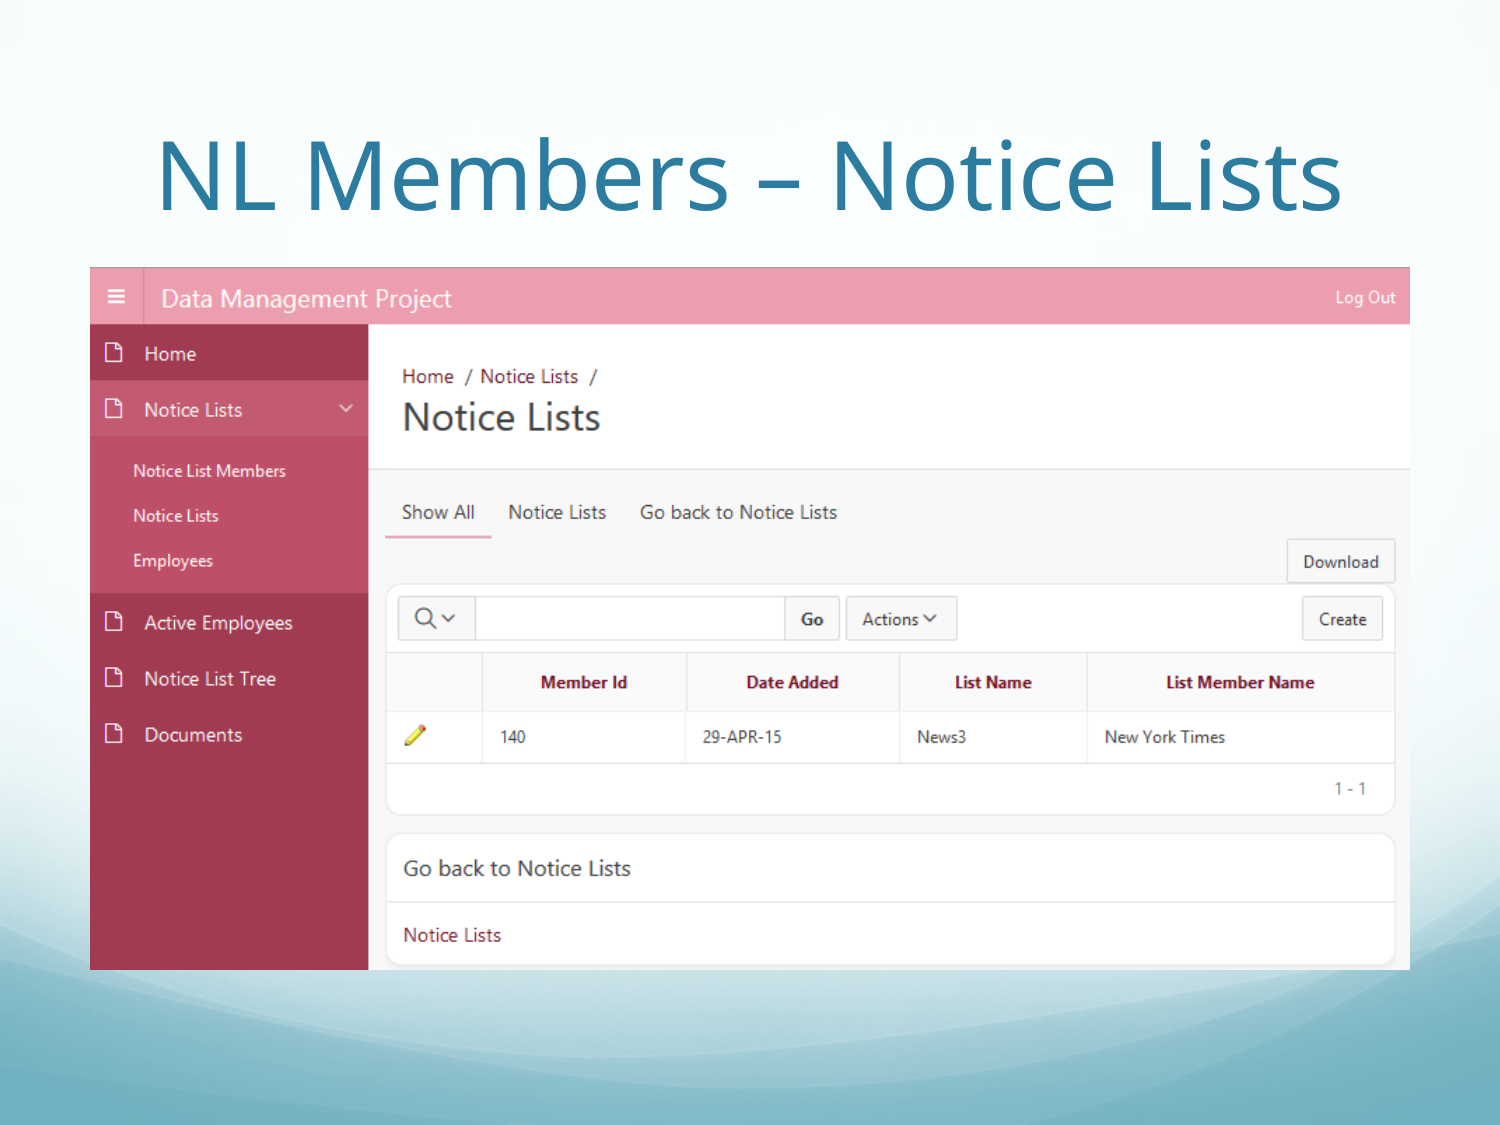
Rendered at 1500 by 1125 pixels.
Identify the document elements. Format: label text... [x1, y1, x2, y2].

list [89, 266, 1410, 971]
title NL Members – Notice Lists [90, 17, 1410, 237]
